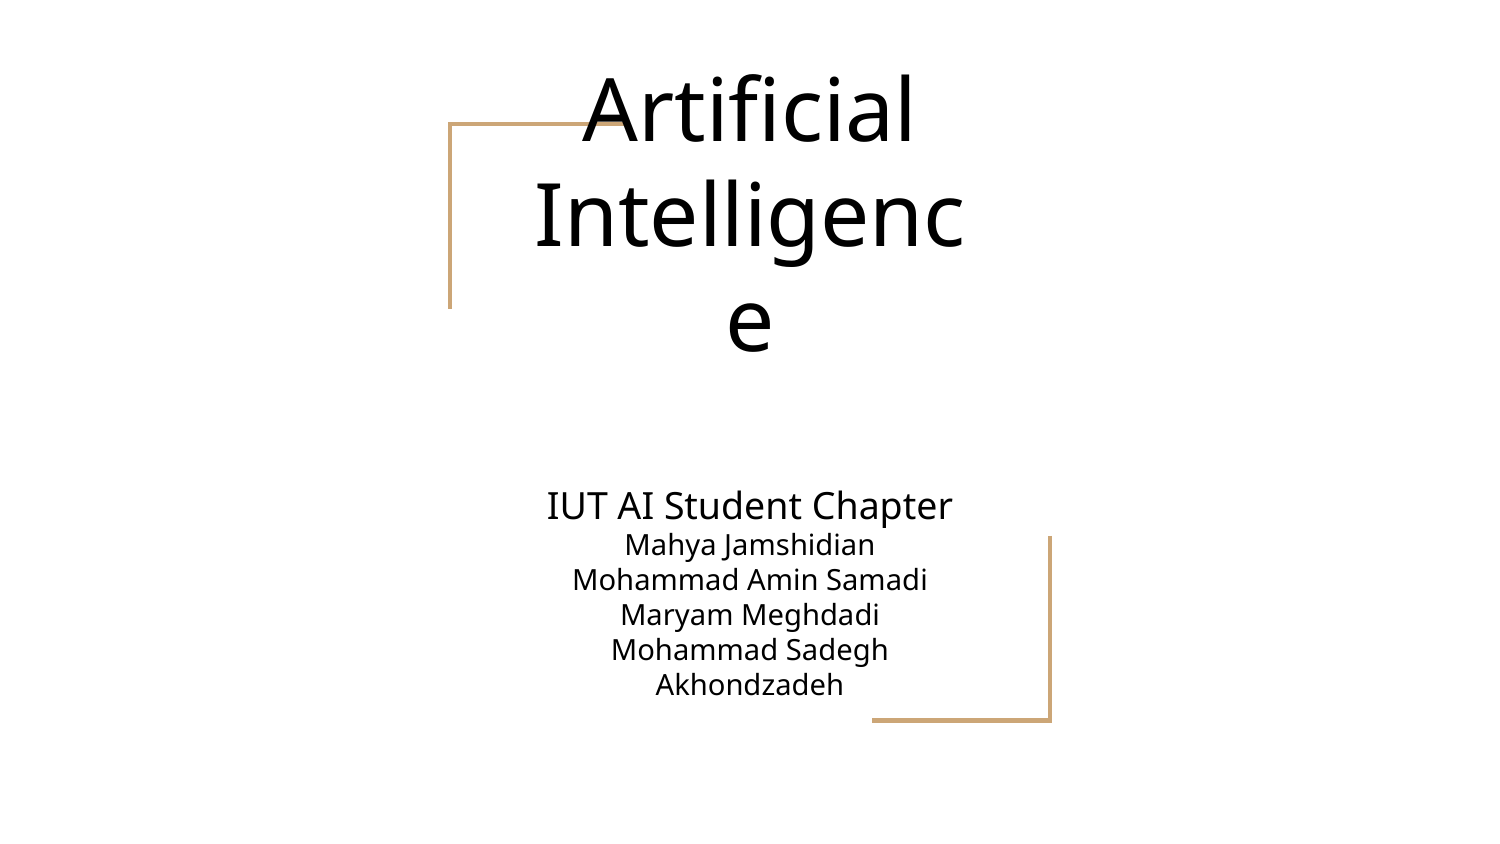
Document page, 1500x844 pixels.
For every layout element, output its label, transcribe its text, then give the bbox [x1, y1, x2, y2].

subtitle IUT AI Student Chapter Mahya Jamshidian Mohammad Amin Samadi Maryam Meghdadi Mohammad Sadegh Akhondzadeh [499, 466, 1001, 761]
title Artificial Intelligence [499, 236, 1001, 466]
